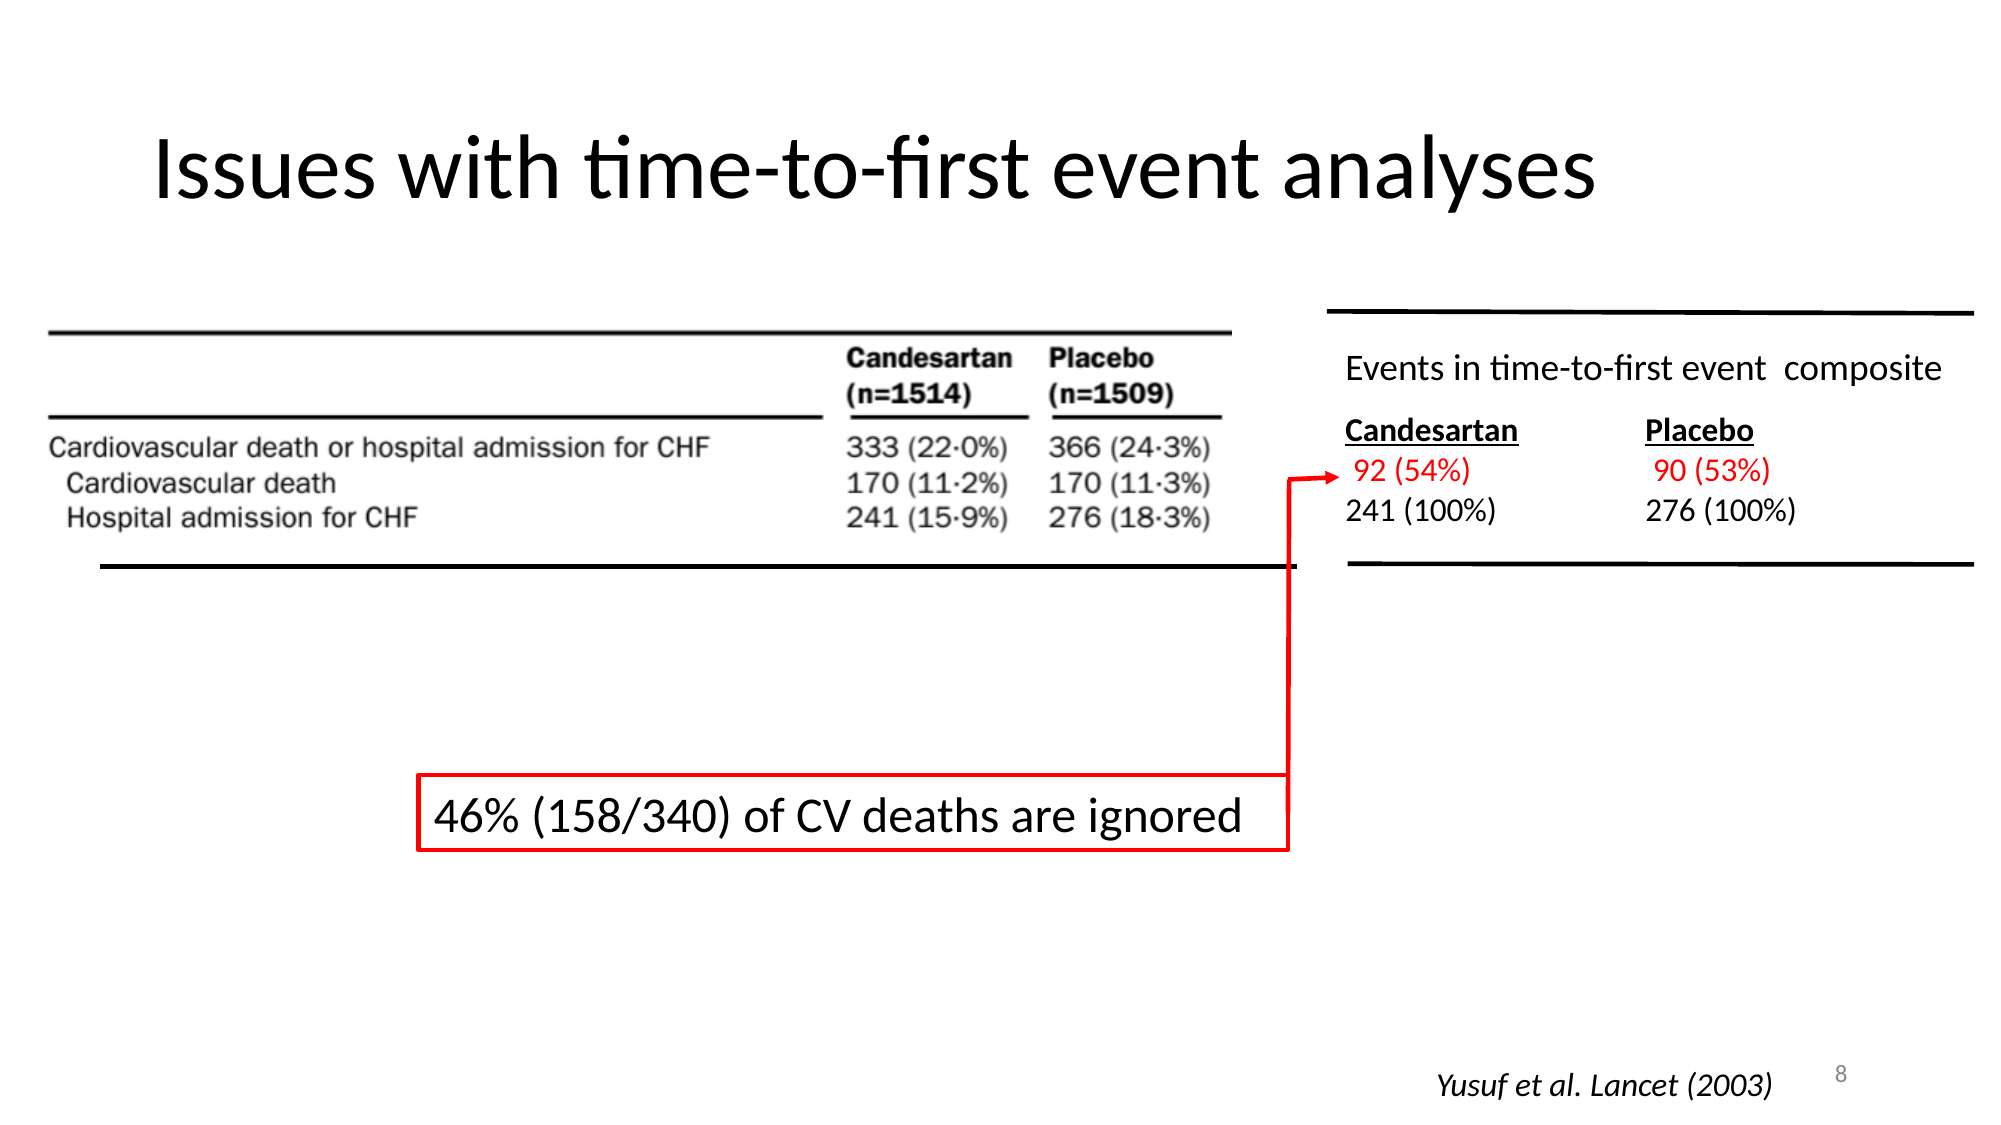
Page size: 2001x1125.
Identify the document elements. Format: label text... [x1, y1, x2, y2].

slide_number ‹#› [1412, 1042, 1863, 1103]
text_box Yusuf et al. Lancet (2003) [1421, 1055, 1889, 1125]
title Issues with time-to-first event analyses [137, 59, 1863, 278]
text_box 46% (158/340) of CV deaths are ignored [418, 774, 1288, 850]
text_box Events in time-to-first event composite Candesartan Placebo 92 (54%) 90 (53%) 241 (100%) 276 (100%) [1330, 320, 1975, 536]
picture [35, 305, 1233, 539]
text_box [1287, 476, 1340, 480]
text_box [1330, 316, 1974, 320]
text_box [1330, 480, 1340, 486]
